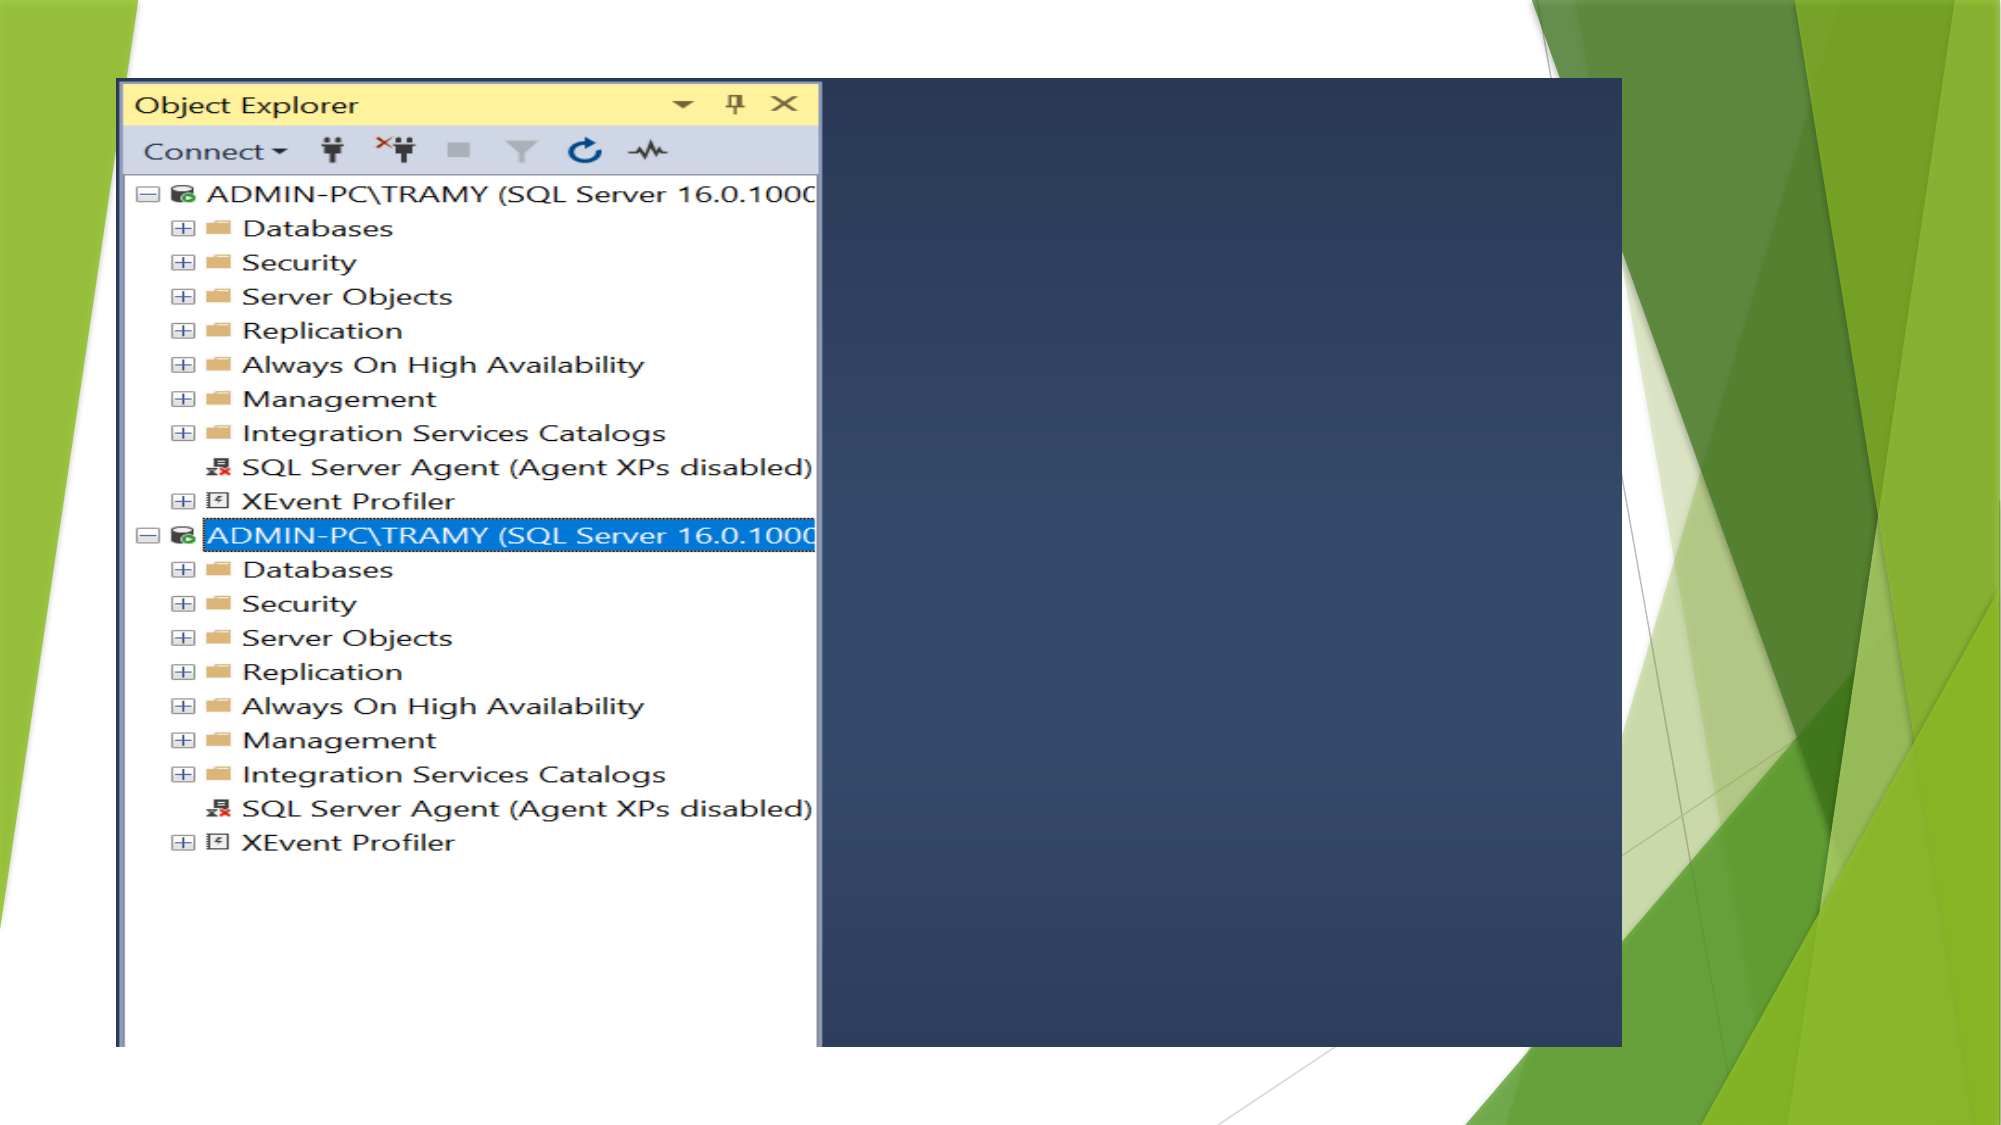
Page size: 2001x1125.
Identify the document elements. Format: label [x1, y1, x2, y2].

picture [116, 78, 1622, 1047]
